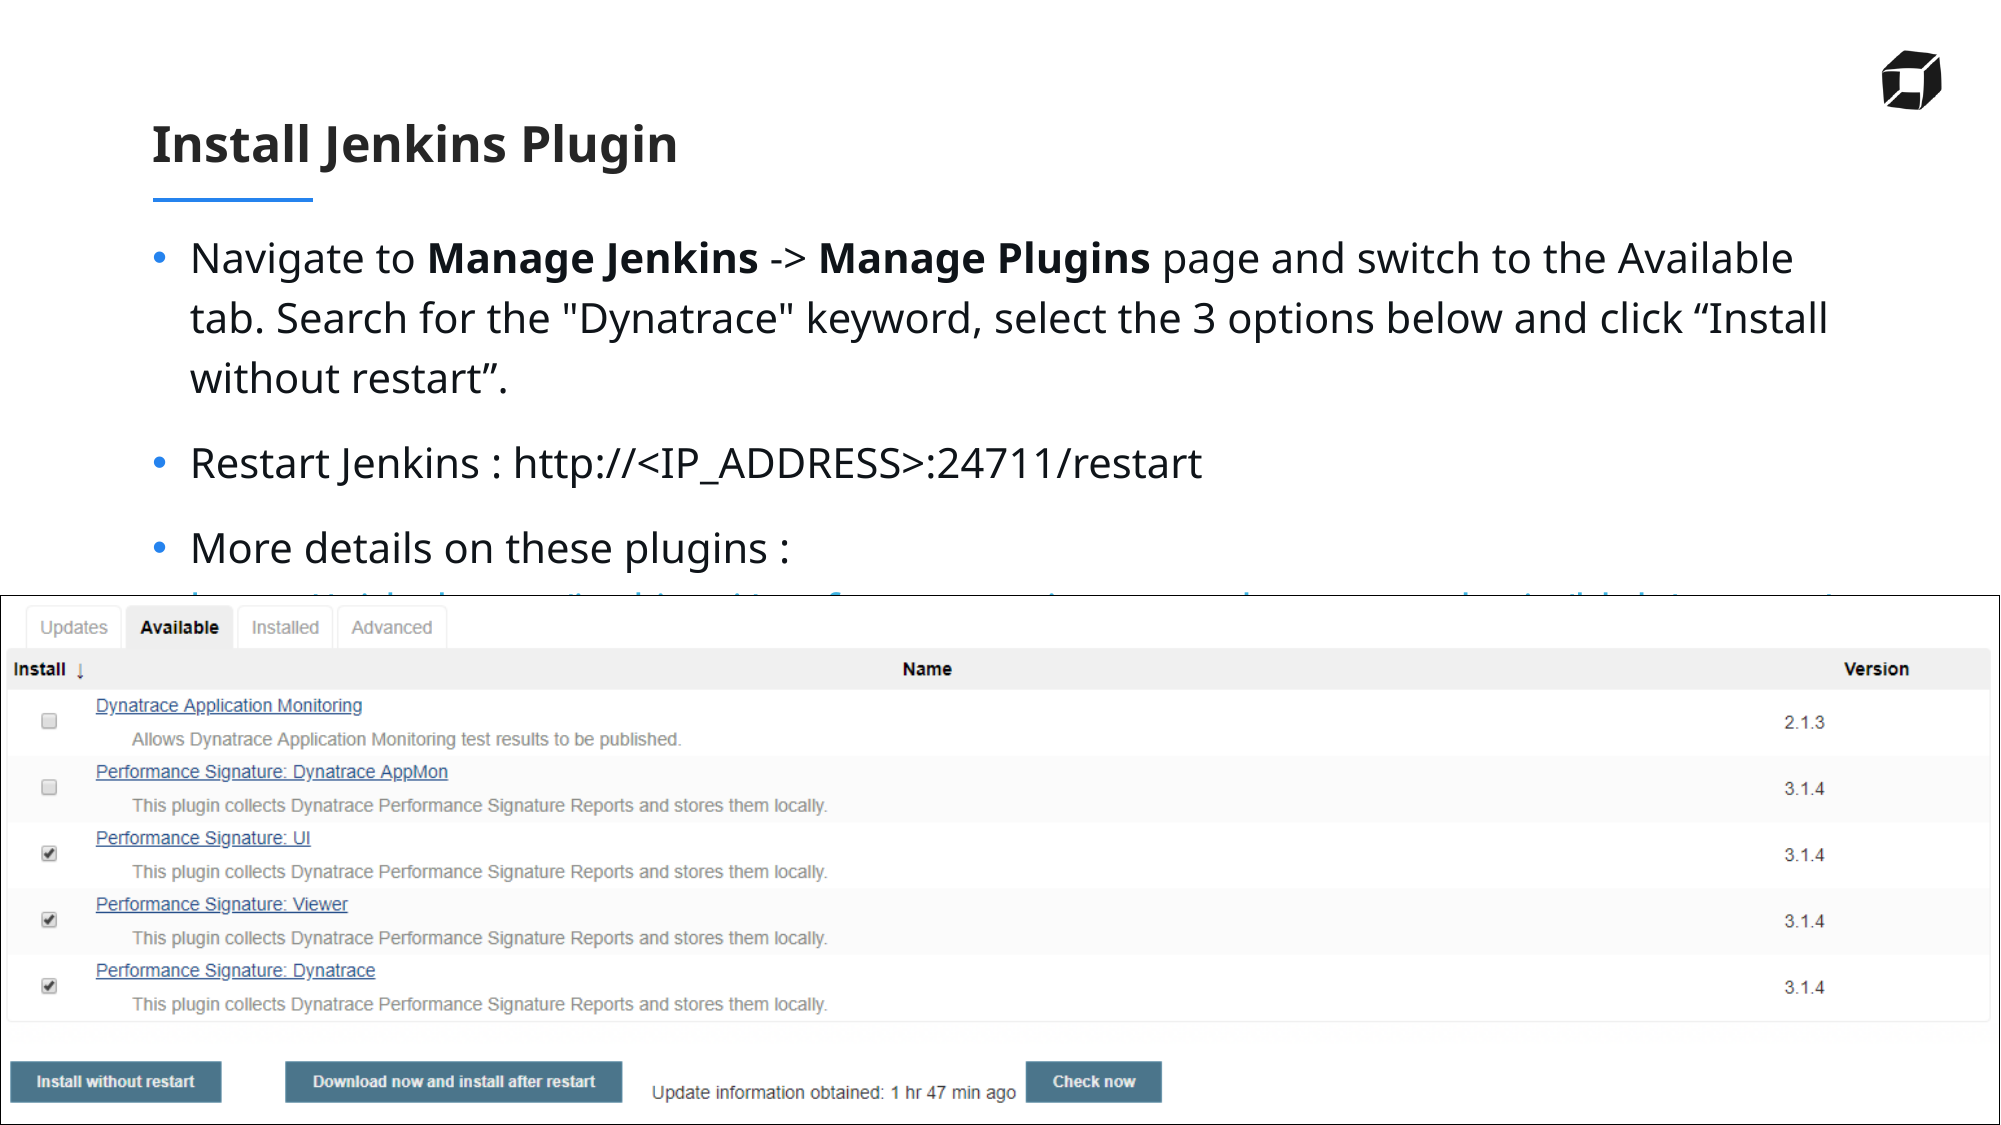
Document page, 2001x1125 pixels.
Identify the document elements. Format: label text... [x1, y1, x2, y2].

title Install Jenkins Plugin [137, 59, 1863, 181]
picture [0, 595, 2000, 1125]
picture [1881, 50, 1942, 110]
list Navigate to Manage Jenkins -> Manage Plugins page and switch to the Available tab. Search for the "Dynatrace" keyword, select the 3 options below and click “Install without restart”. Restart Jenkins : http://<IP_ADDRESS>:24711/restart More details on these plugins : https://github.com/jenkinsci/performance-signature-dynatrace-plugin/blob/master/viewer/README.md [137, 214, 1863, 595]
